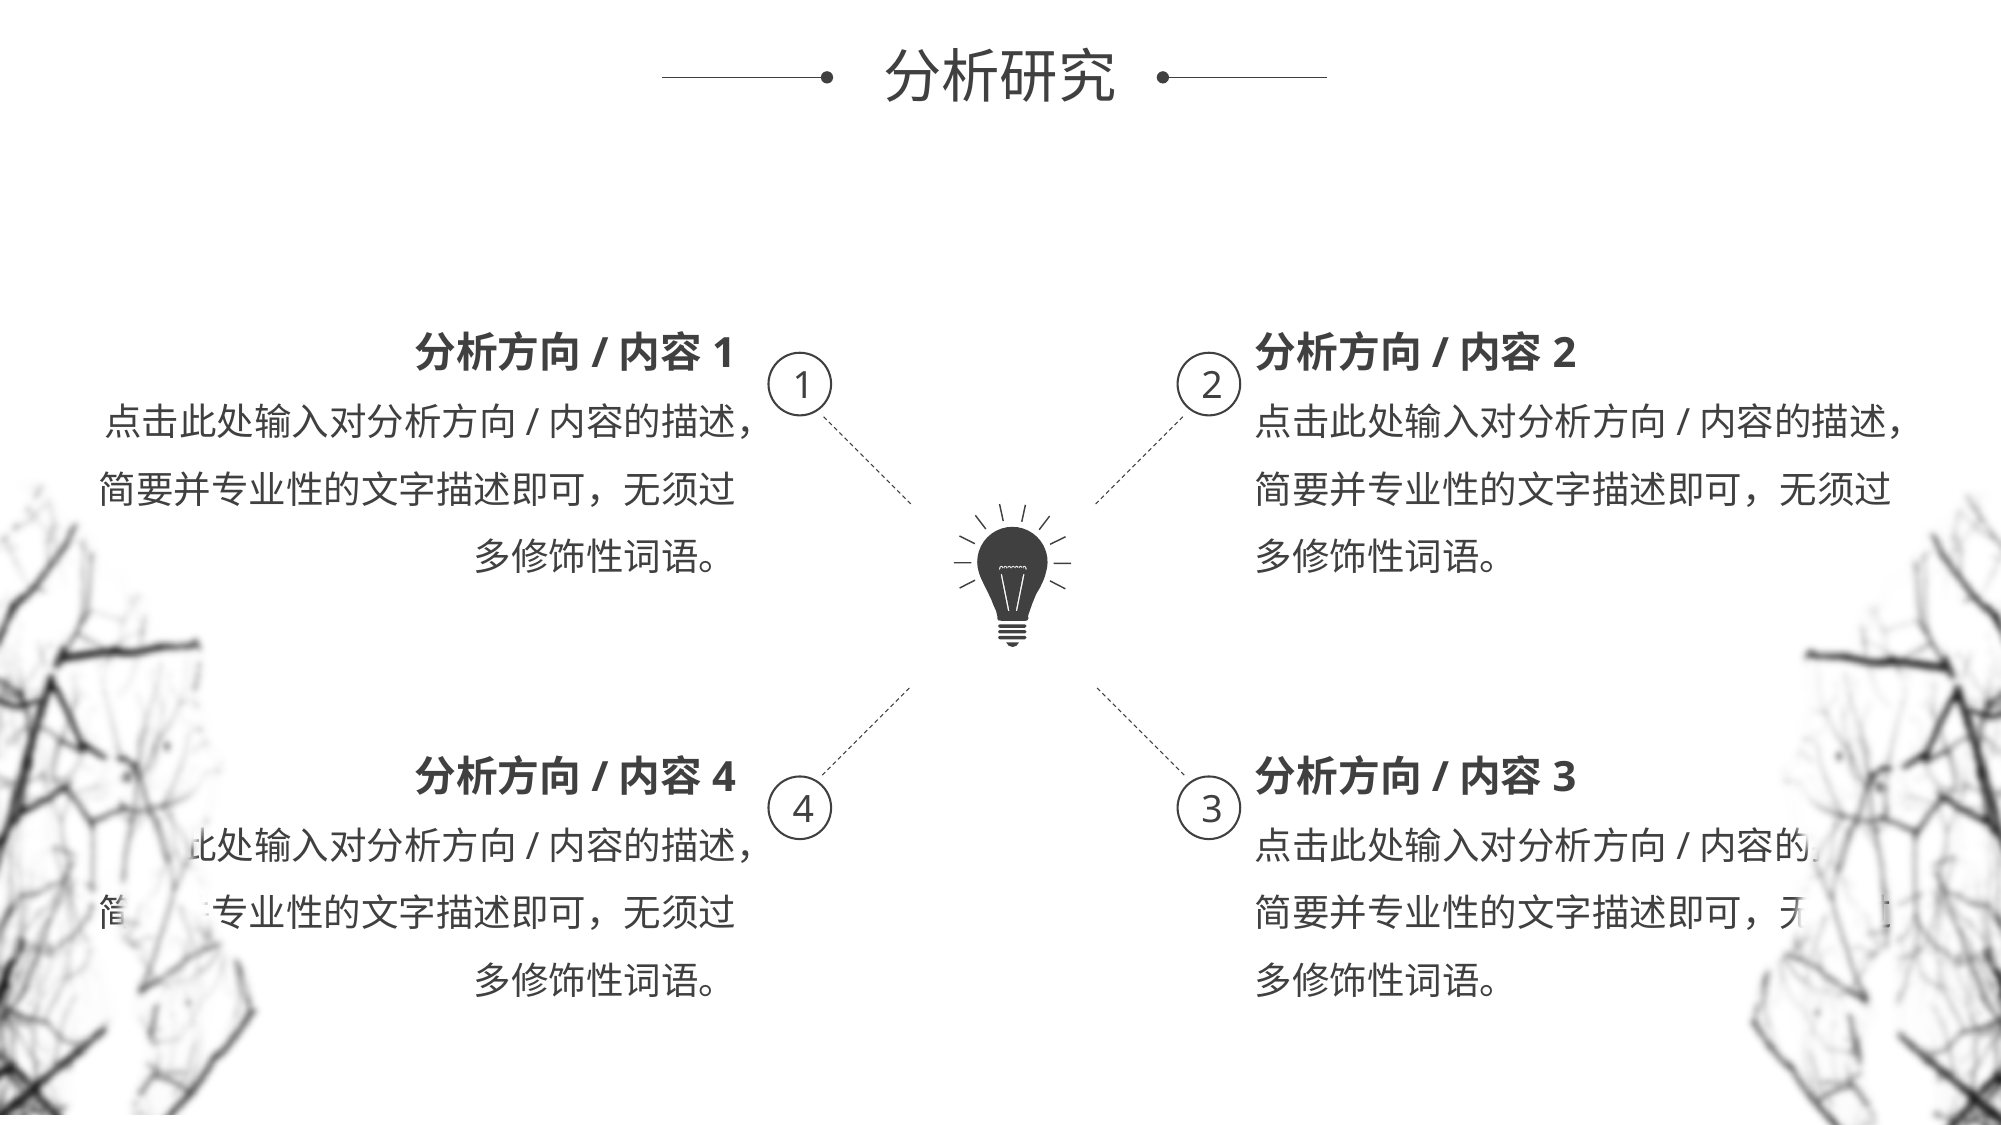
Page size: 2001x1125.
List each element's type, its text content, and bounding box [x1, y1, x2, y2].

text_box [976, 525, 1049, 622]
text_box 分析方向/内容3 点击此处输入对分析方向/内容的描述，简要并专业性的文字描述即可，无须过多修饰性词语。 [1240, 716, 1571, 1010]
text_box [1019, 503, 1028, 524]
text_box 1 [767, 351, 833, 417]
text_box 3 [1176, 775, 1240, 841]
text_box 4 [767, 775, 833, 841]
text_box [1048, 534, 1068, 547]
text_box [973, 513, 988, 531]
text_box [957, 533, 977, 546]
picture [0, 397, 429, 1115]
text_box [822, 686, 911, 776]
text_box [1095, 415, 1185, 504]
text_box 分析方向/内容4 点击此处输入对分析方向/内容的描述，简要并专业性的文字描述即可，无须过多修饰性词语。 [429, 716, 751, 1010]
text_box [957, 578, 977, 591]
text_box 分析方向/内容1 点击此处输入对分析方向/内容的描述，简要并专业性的文字描述即可，无须过多修饰性词语。 [53, 293, 751, 586]
text_box 分析方向/内容2 点击此处输入对分析方向/内容的描述，简要并专业性的文字描述即可，无须过多修饰性词语。 [1240, 293, 1938, 586]
text_box 2 [1176, 351, 1240, 417]
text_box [1095, 686, 1185, 776]
text_box [997, 623, 1029, 649]
title 分析研究 [867, 31, 1133, 117]
text_box [1037, 514, 1052, 532]
text_box [1048, 578, 1068, 591]
picture [1571, 407, 2001, 1125]
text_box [822, 415, 911, 504]
text_box [997, 502, 1006, 523]
